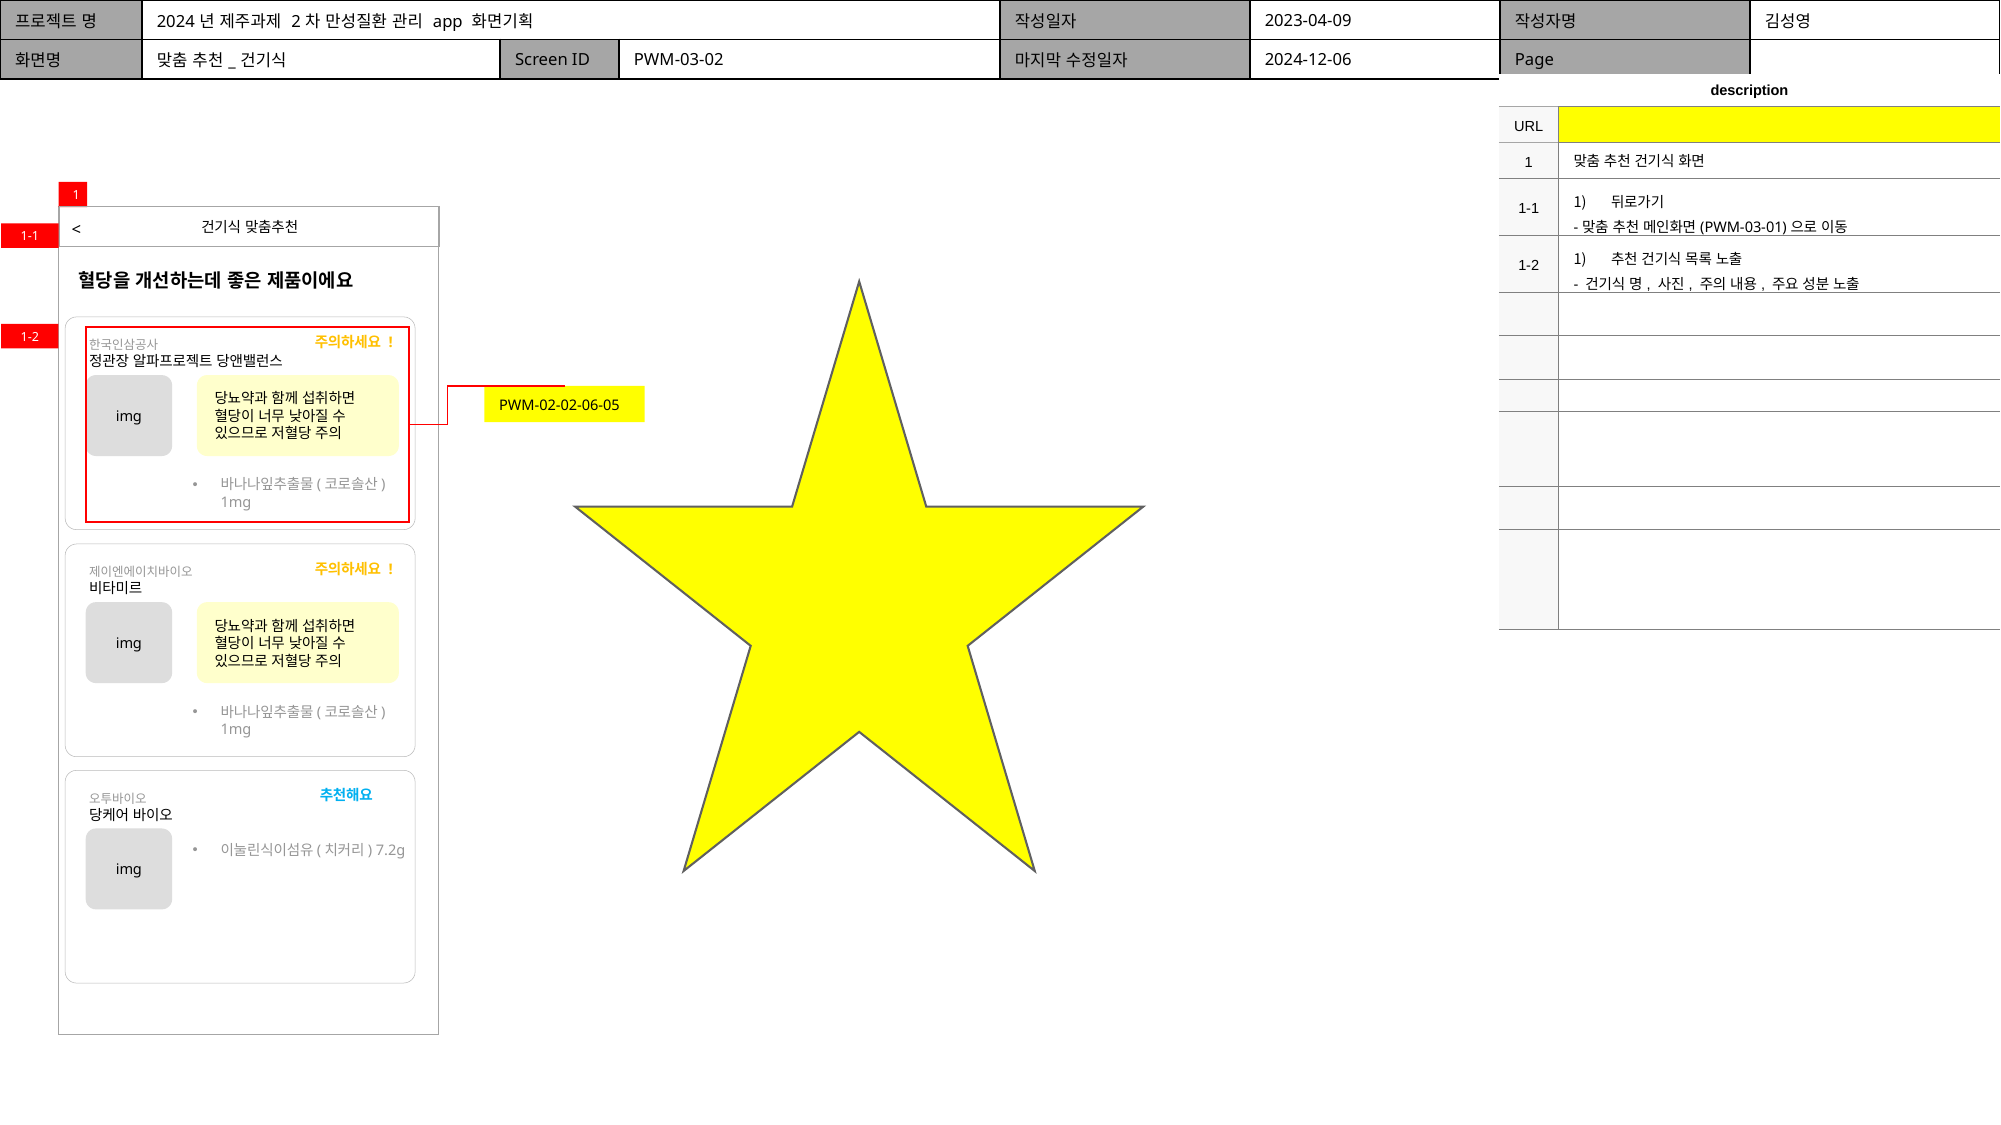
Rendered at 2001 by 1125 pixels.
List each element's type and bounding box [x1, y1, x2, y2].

table_cell [1751, 40, 1999, 74]
table_cell [1499, 487, 1558, 529]
table_cell [1499, 530, 1558, 629]
table_cell [1251, 40, 1499, 78]
text_box [572, 277, 1147, 874]
table_cell [1559, 107, 2000, 142]
table_cell [1499, 412, 1558, 486]
table_cell [1559, 143, 2000, 178]
table_cell [1001, 40, 1249, 78]
table_header [1001, 1, 1249, 39]
table_cell [1499, 293, 1558, 335]
table_cell [1, 40, 141, 78]
table_cell [1499, 380, 1558, 411]
table_cell [1499, 143, 1558, 178]
text_box [0, 181, 646, 1036]
table_header [1501, 1, 1749, 39]
table_cell [1559, 380, 2000, 411]
table_cell [1559, 293, 2000, 335]
table_cell [1559, 412, 2000, 486]
table_cell [1559, 530, 2000, 629]
table_cell [1499, 236, 1558, 292]
table_header [1251, 1, 1499, 39]
table_header [1, 1, 141, 39]
table_header [1751, 1, 1999, 39]
table_cell [1499, 179, 1558, 235]
table_cell [501, 40, 618, 78]
table_header [1499, 74, 2000, 106]
table_header [143, 1, 999, 39]
table_cell [1559, 487, 2000, 529]
table_cell [1559, 179, 2000, 235]
table_cell [1559, 236, 2000, 292]
table_cell [1499, 107, 1558, 142]
table_cell [1559, 336, 2000, 379]
table_cell [620, 40, 999, 78]
table_cell [143, 40, 499, 78]
table_cell [1501, 40, 1749, 74]
table_cell [1499, 336, 1558, 379]
